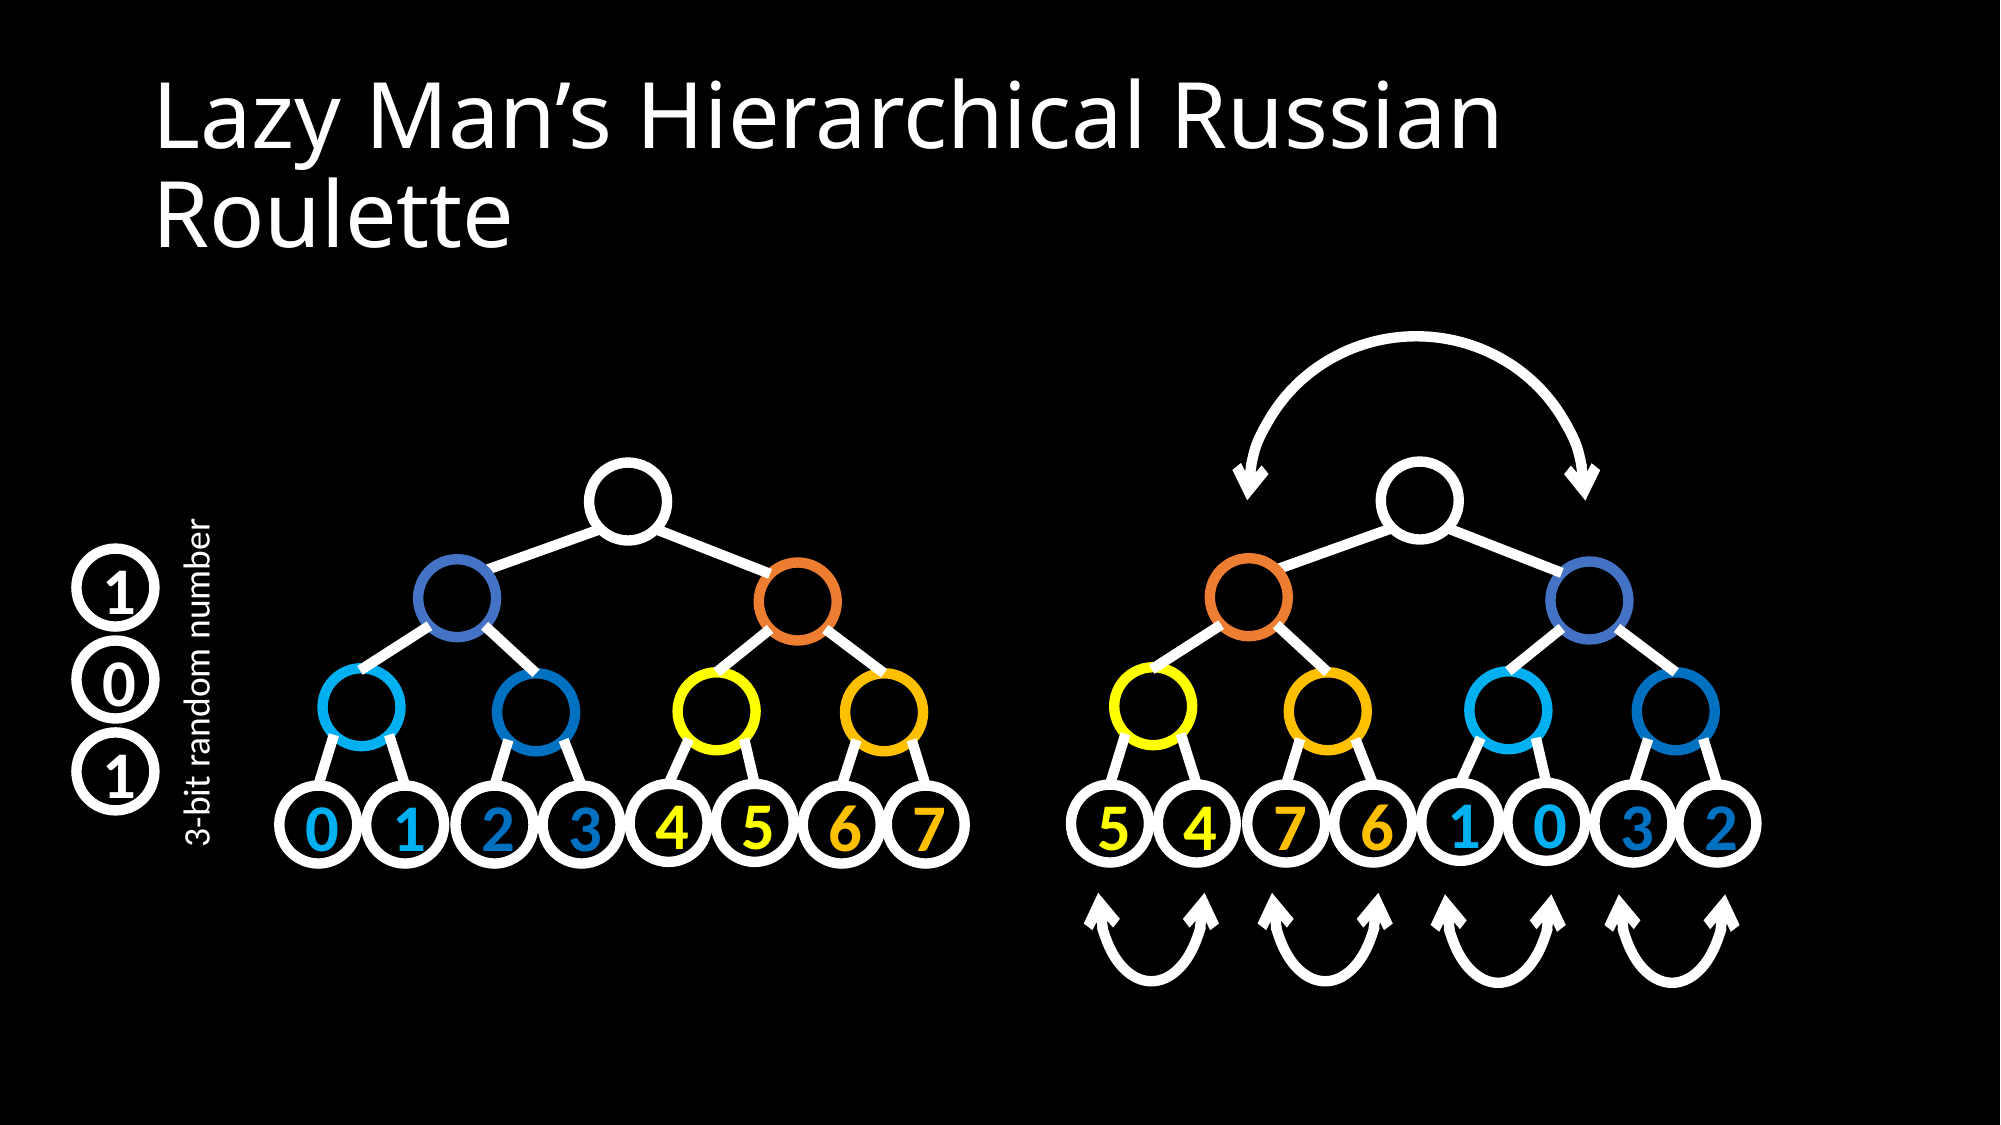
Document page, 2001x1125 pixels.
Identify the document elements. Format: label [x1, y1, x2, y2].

text_box [75, 731, 156, 812]
text_box [1265, 892, 1385, 982]
title [137, 59, 1863, 278]
text_box [75, 639, 156, 720]
text_box [1069, 335, 1758, 864]
text_box [75, 547, 156, 628]
text_box [1438, 894, 1558, 984]
text_box [1612, 894, 1732, 984]
text_box [278, 461, 966, 865]
text_box [1091, 892, 1212, 982]
text_box [164, 503, 225, 862]
